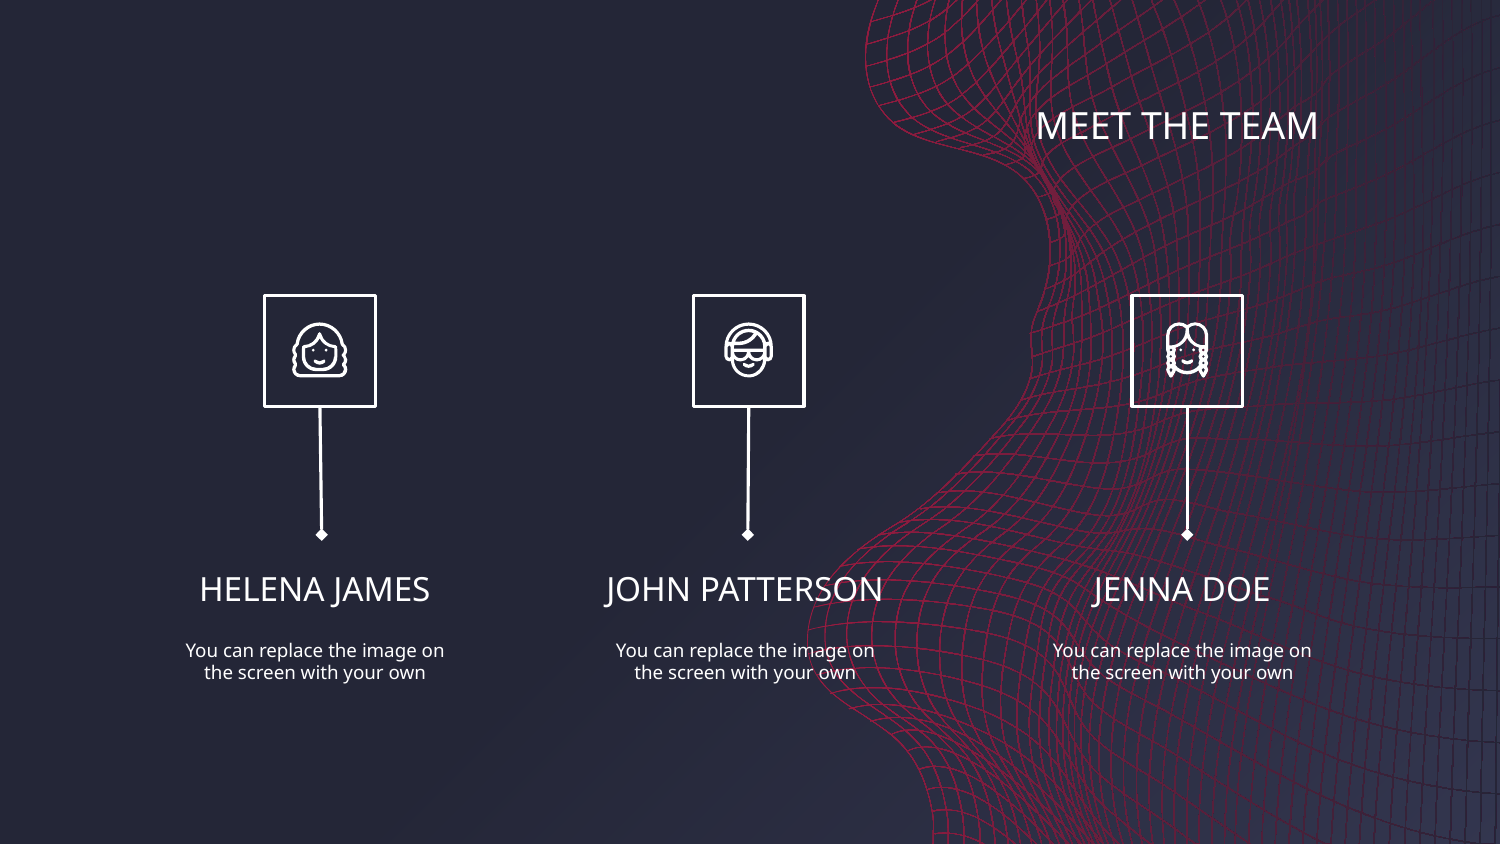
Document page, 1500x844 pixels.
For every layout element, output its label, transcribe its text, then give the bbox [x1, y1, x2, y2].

title JOHN PATTERSON [590, 561, 900, 623]
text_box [693, 295, 805, 535]
title HELENA JAMES [160, 561, 470, 623]
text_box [1165, 322, 1209, 378]
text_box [264, 295, 376, 535]
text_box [291, 322, 348, 378]
title MEET THE TEAM [618, 46, 1335, 202]
subtitle You can replace the image on the screen with your own [160, 623, 470, 694]
subtitle You can replace the image on the screen with your own [590, 623, 900, 694]
title JENNA DOE [1028, 561, 1337, 623]
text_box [724, 322, 774, 378]
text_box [1131, 295, 1243, 535]
subtitle You can replace the image on the screen with your own [1028, 623, 1337, 694]
